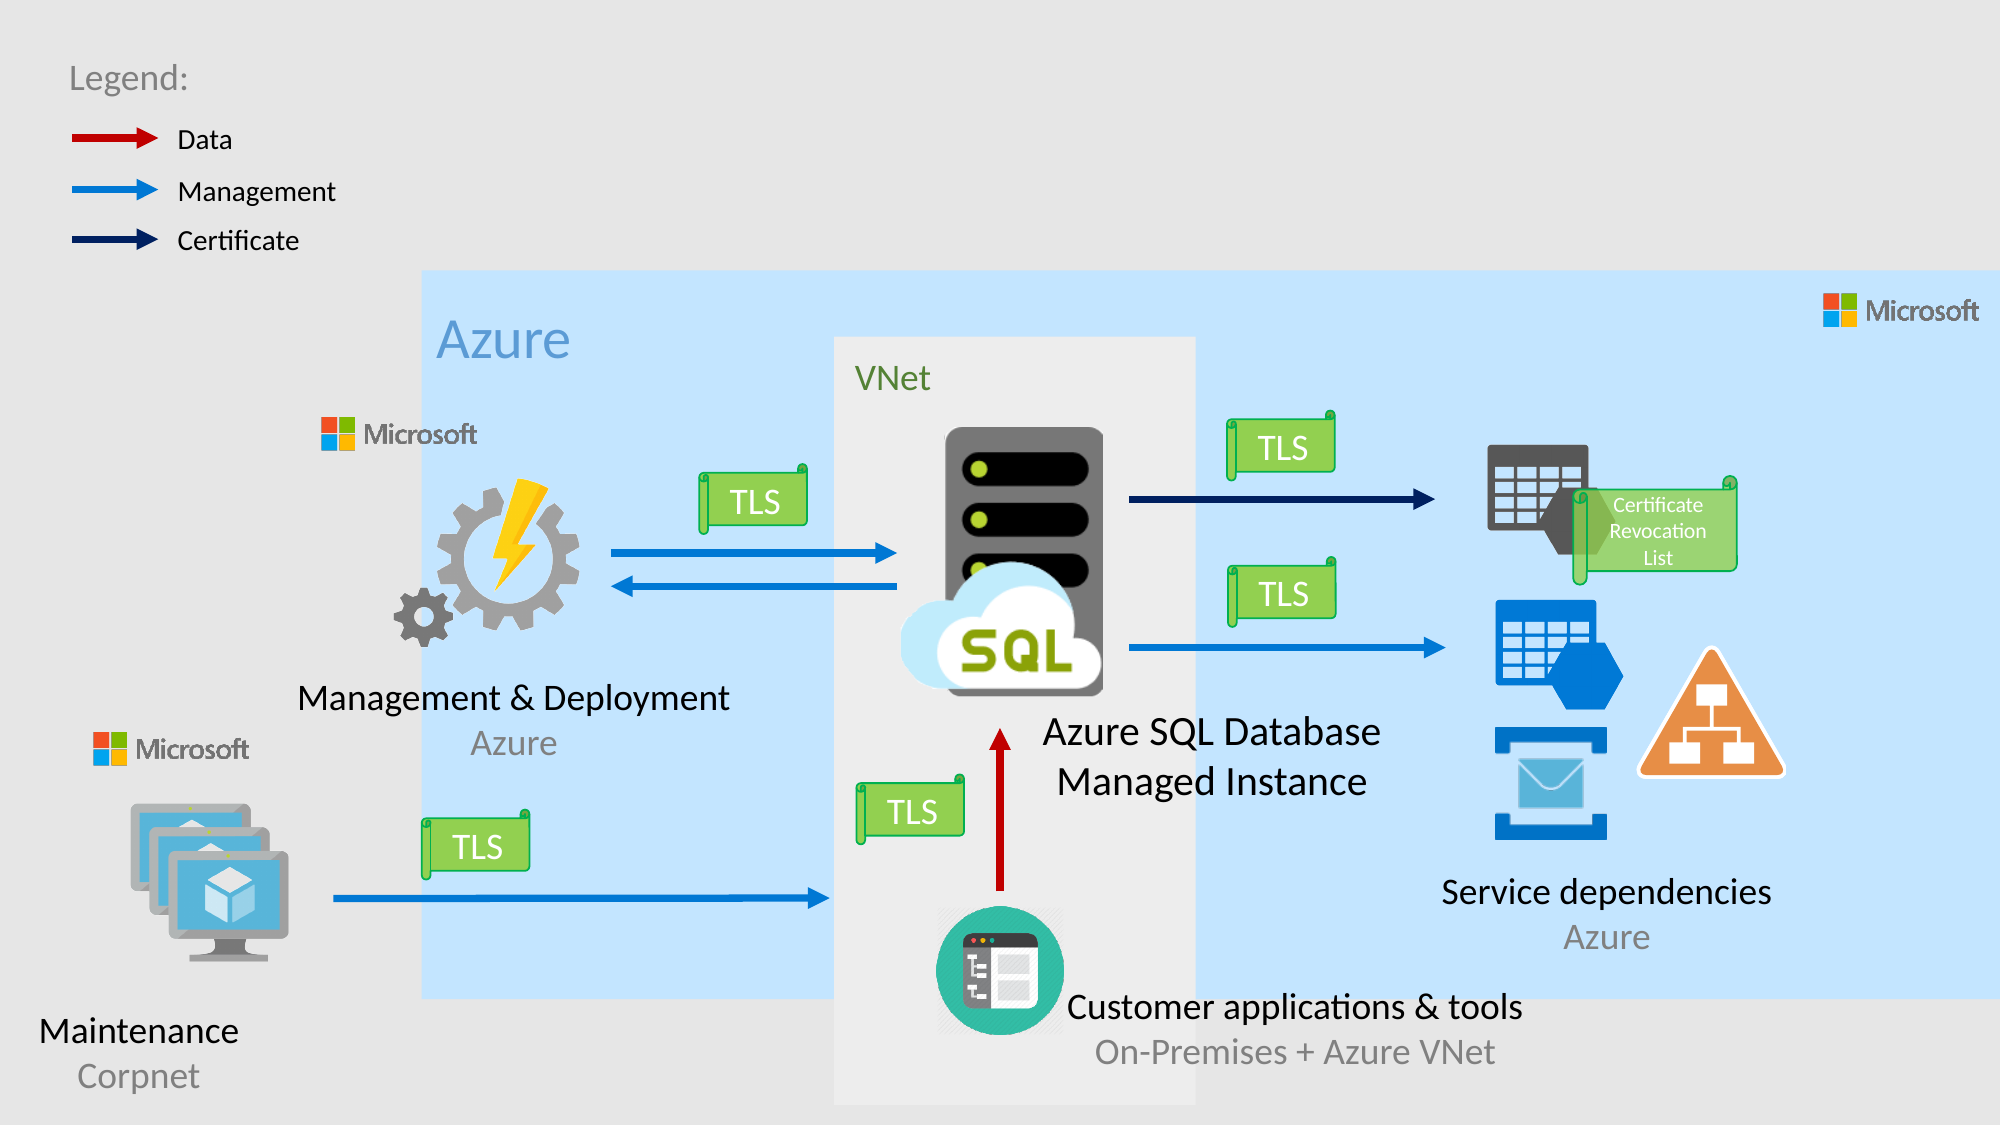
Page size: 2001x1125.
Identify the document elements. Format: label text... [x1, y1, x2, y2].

picture [896, 427, 1103, 698]
picture [935, 906, 1065, 1036]
picture [1495, 727, 1608, 840]
text_box Data [162, 112, 453, 163]
text_box TLS [855, 773, 965, 846]
text_box TLS [1226, 409, 1336, 482]
picture [1802, 273, 2000, 347]
text_box [833, 336, 1197, 696]
text_box VNet [839, 345, 981, 406]
text_box Maintenance Corpnet [23, 999, 255, 1104]
text_box Azure SQL Database Managed Instance [1027, 696, 1397, 812]
text_box Management & Deployment Azure [282, 666, 746, 771]
picture [71, 712, 270, 786]
picture [299, 397, 580, 657]
text_box TLS [420, 808, 531, 881]
text_box Customer applications & tools On-Premises + Azure VNet [1052, 974, 1539, 1080]
picture [130, 803, 289, 962]
text_box Legend: [54, 45, 399, 106]
picture [1633, 642, 1787, 781]
text_box TLS [698, 463, 808, 535]
picture [1487, 435, 1616, 564]
text_box [833, 590, 1197, 1106]
text_box TLS [1227, 556, 1337, 628]
text_box Management [162, 164, 453, 214]
text_box Azure [421, 292, 597, 378]
text_box Certificate [162, 214, 453, 264]
text_box Certificate Revocation List [1572, 475, 1738, 586]
text_box [421, 270, 2000, 1000]
picture [1495, 590, 1624, 719]
text_box Service dependencies Azure [1426, 859, 1788, 965]
